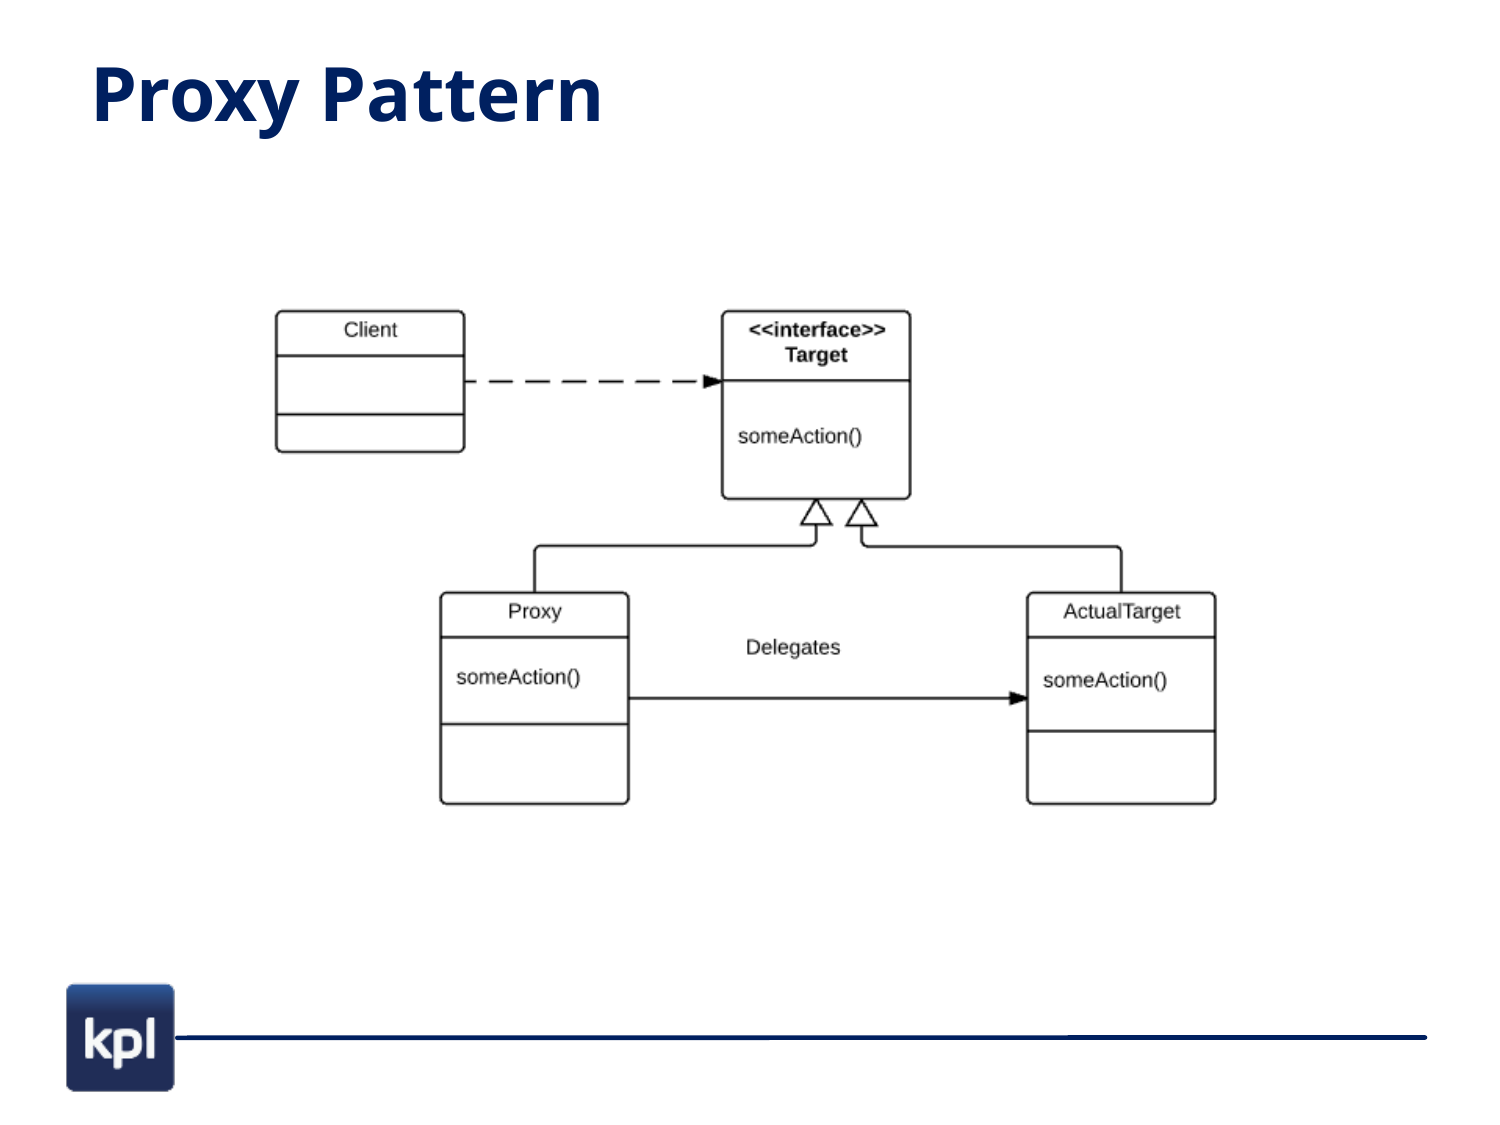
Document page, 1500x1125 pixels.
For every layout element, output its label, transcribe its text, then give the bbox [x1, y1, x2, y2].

picture [236, 270, 1264, 855]
picture [62, 980, 178, 1095]
title Proxy Pattern [75, 45, 1471, 138]
